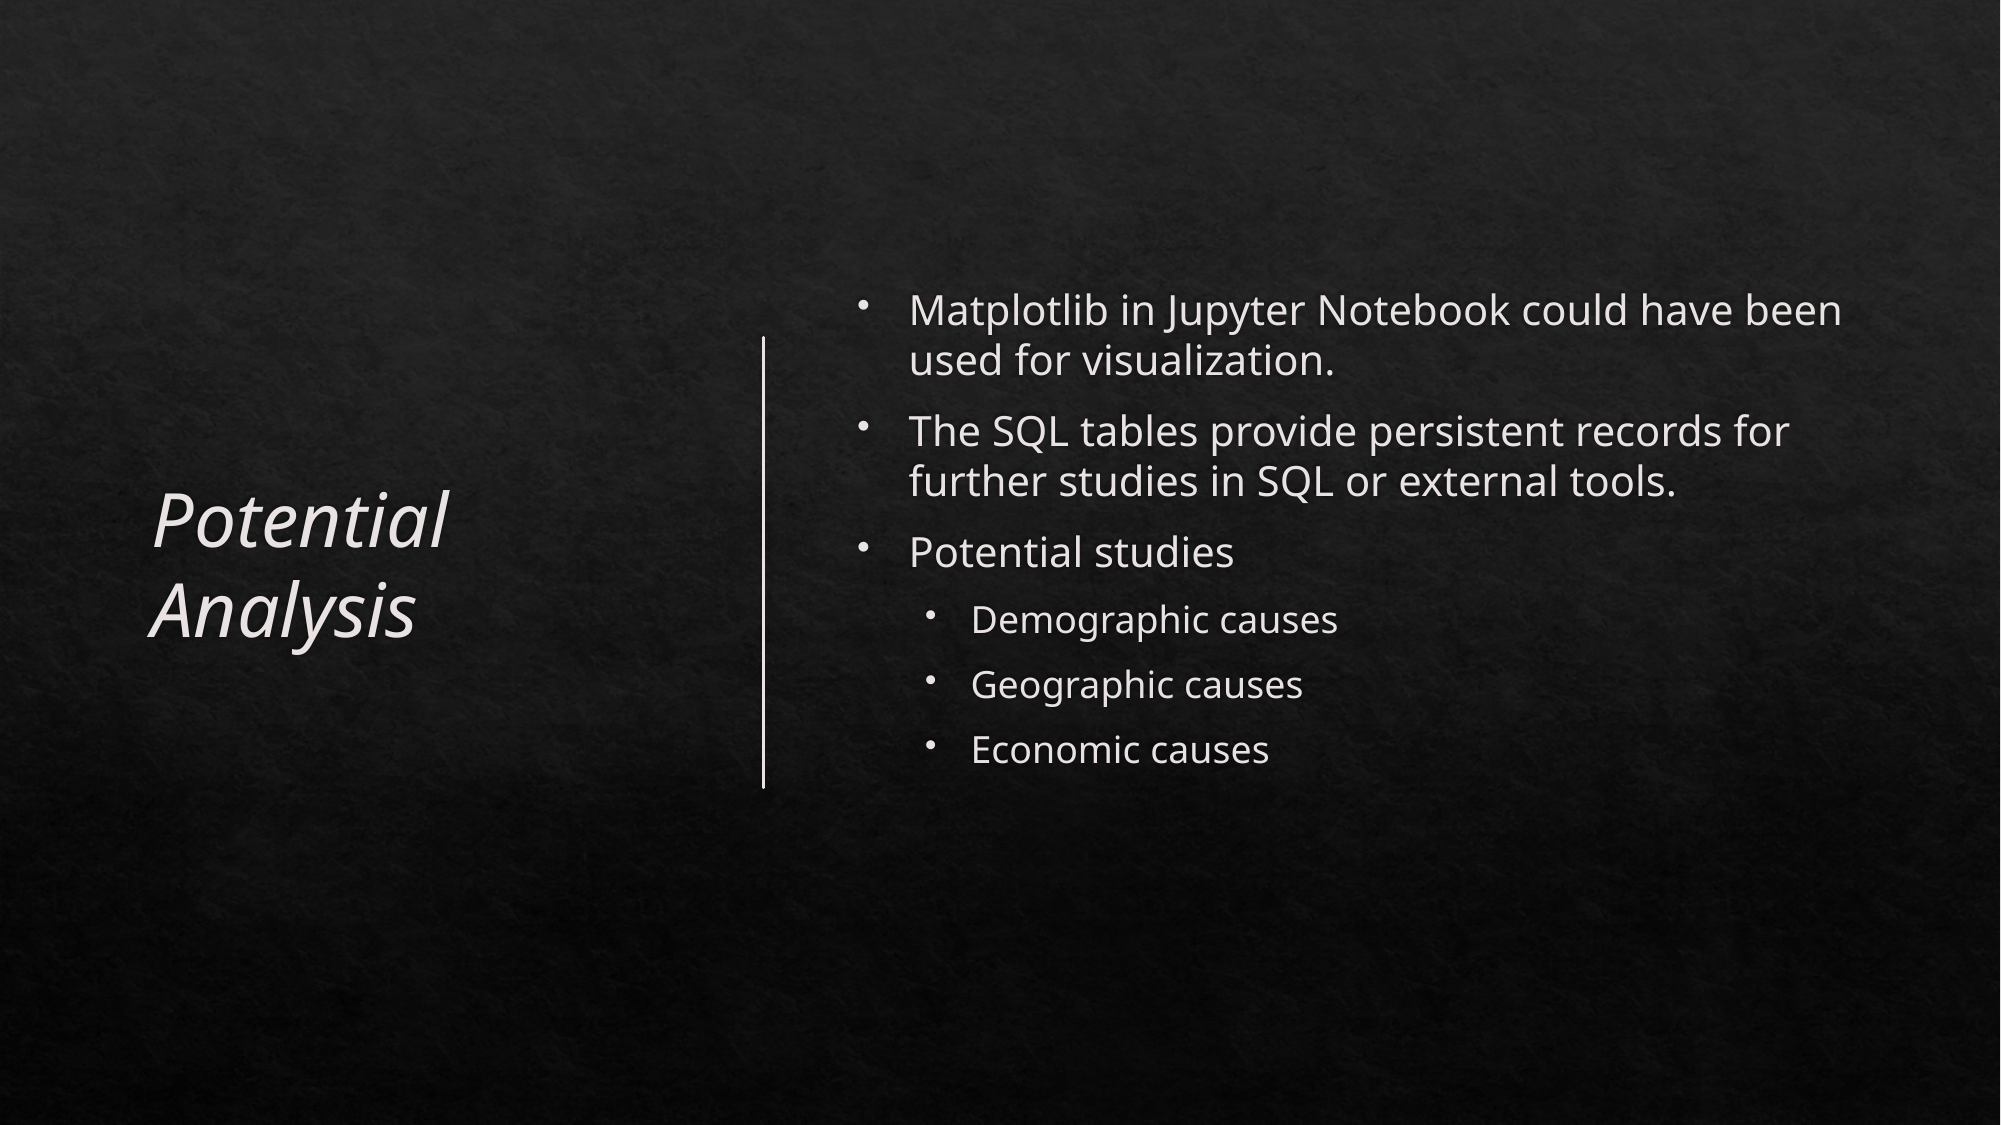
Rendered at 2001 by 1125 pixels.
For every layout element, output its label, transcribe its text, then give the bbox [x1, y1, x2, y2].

list Matplotlib in Jupyter Notebook could have been used for visualization. The SQL tables provide persistent records for further studies in SQL or external tools. Potential studies Demographic causes Geographic causes Economic causes [837, 183, 1862, 942]
title Potential Analysis [136, 183, 709, 942]
text_box [0, 0, 2000, 1125]
